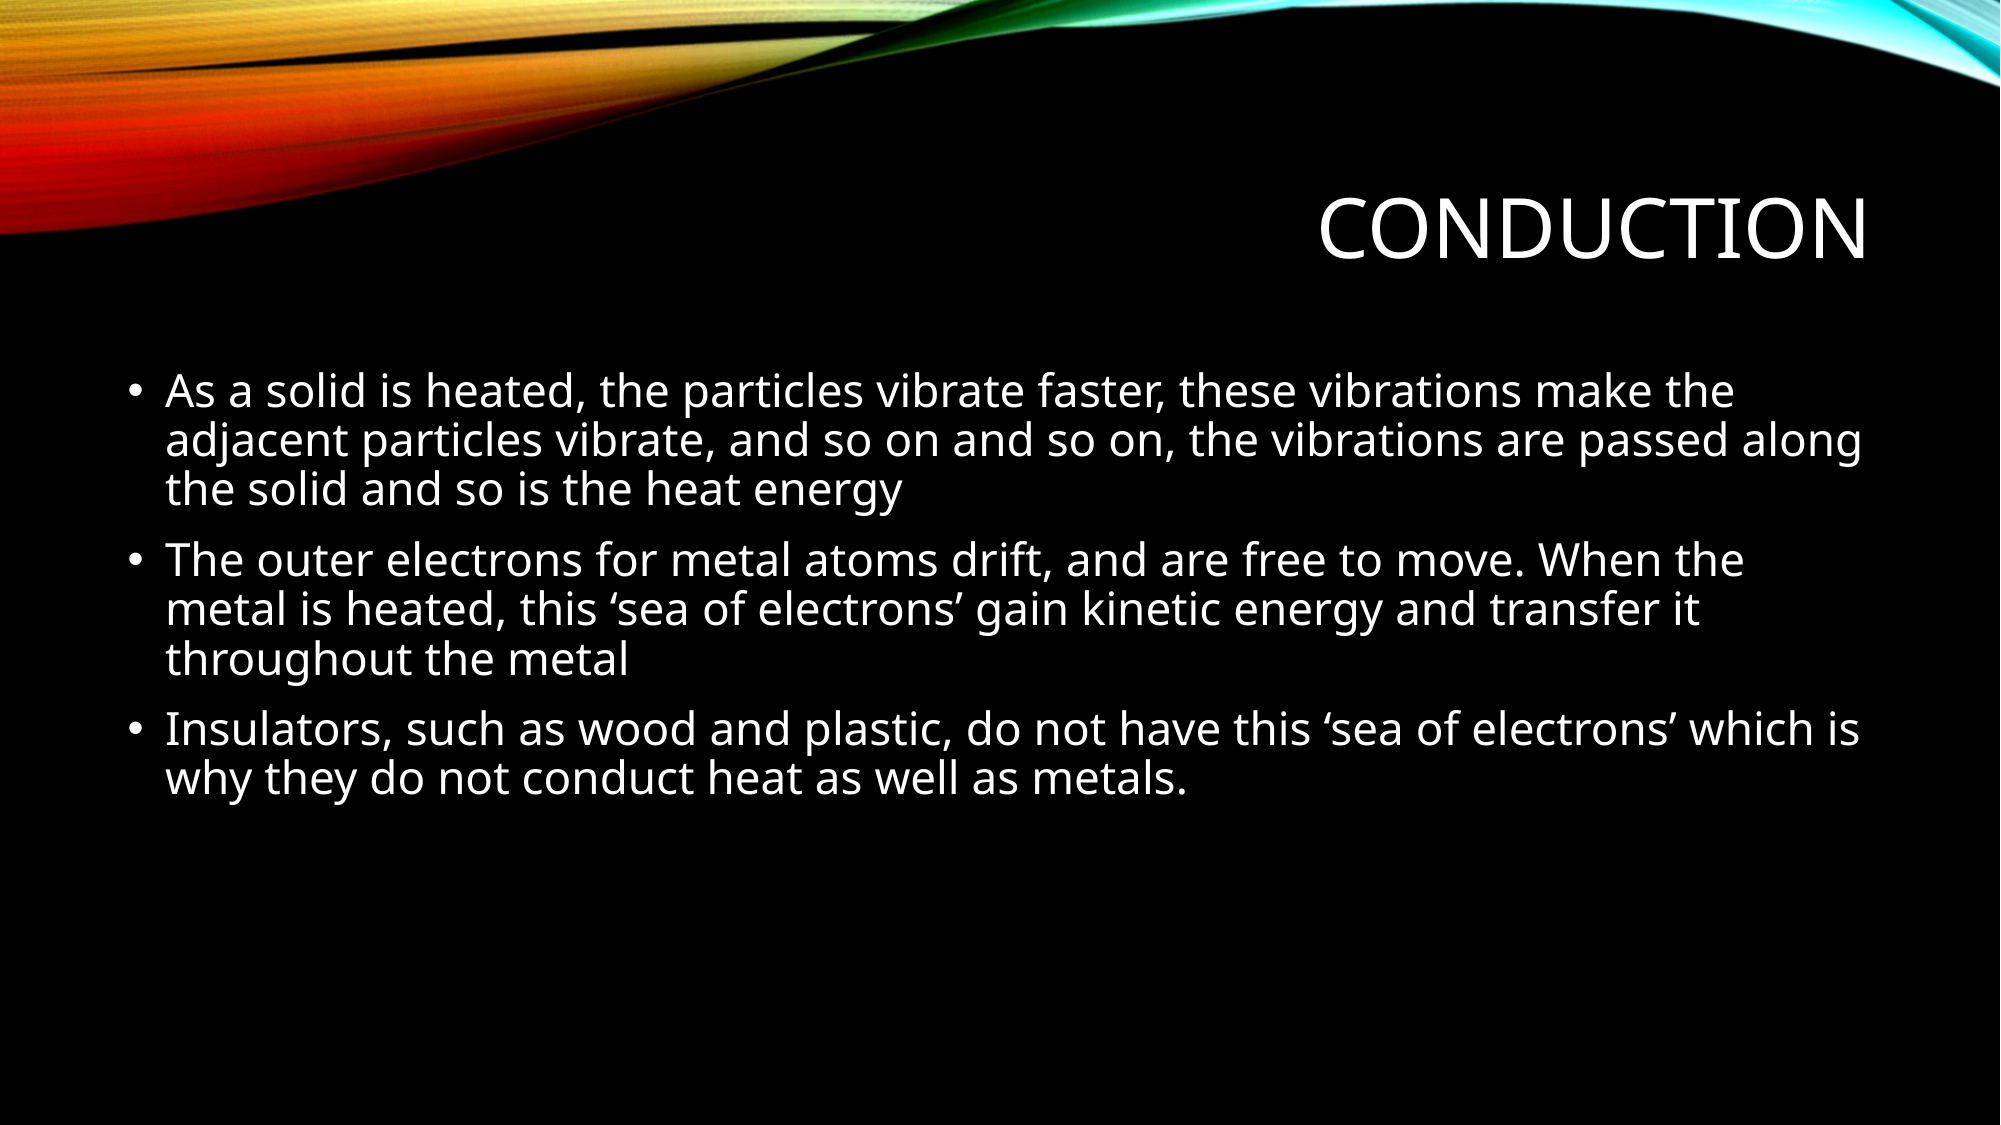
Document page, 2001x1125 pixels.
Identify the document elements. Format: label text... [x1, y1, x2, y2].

list As a solid is heated, the particles vibrate faster, these vibrations make the adjacent particles vibrate, and so on and so on, the vibrations are passed along the solid and so is the heat energy The outer electrons for metal atoms drift, and are free to move. When the metal is heated, this ‘sea of electrons’ gain kinetic energy and transfer it throughout the metal Insulators, such as wood and plastic, do not have this ‘sea of electrons’ which is why they do not conduct heat as well as metals. [112, 360, 1888, 1065]
picture [0, 0, 2000, 237]
title Conduction [474, 125, 1888, 338]
